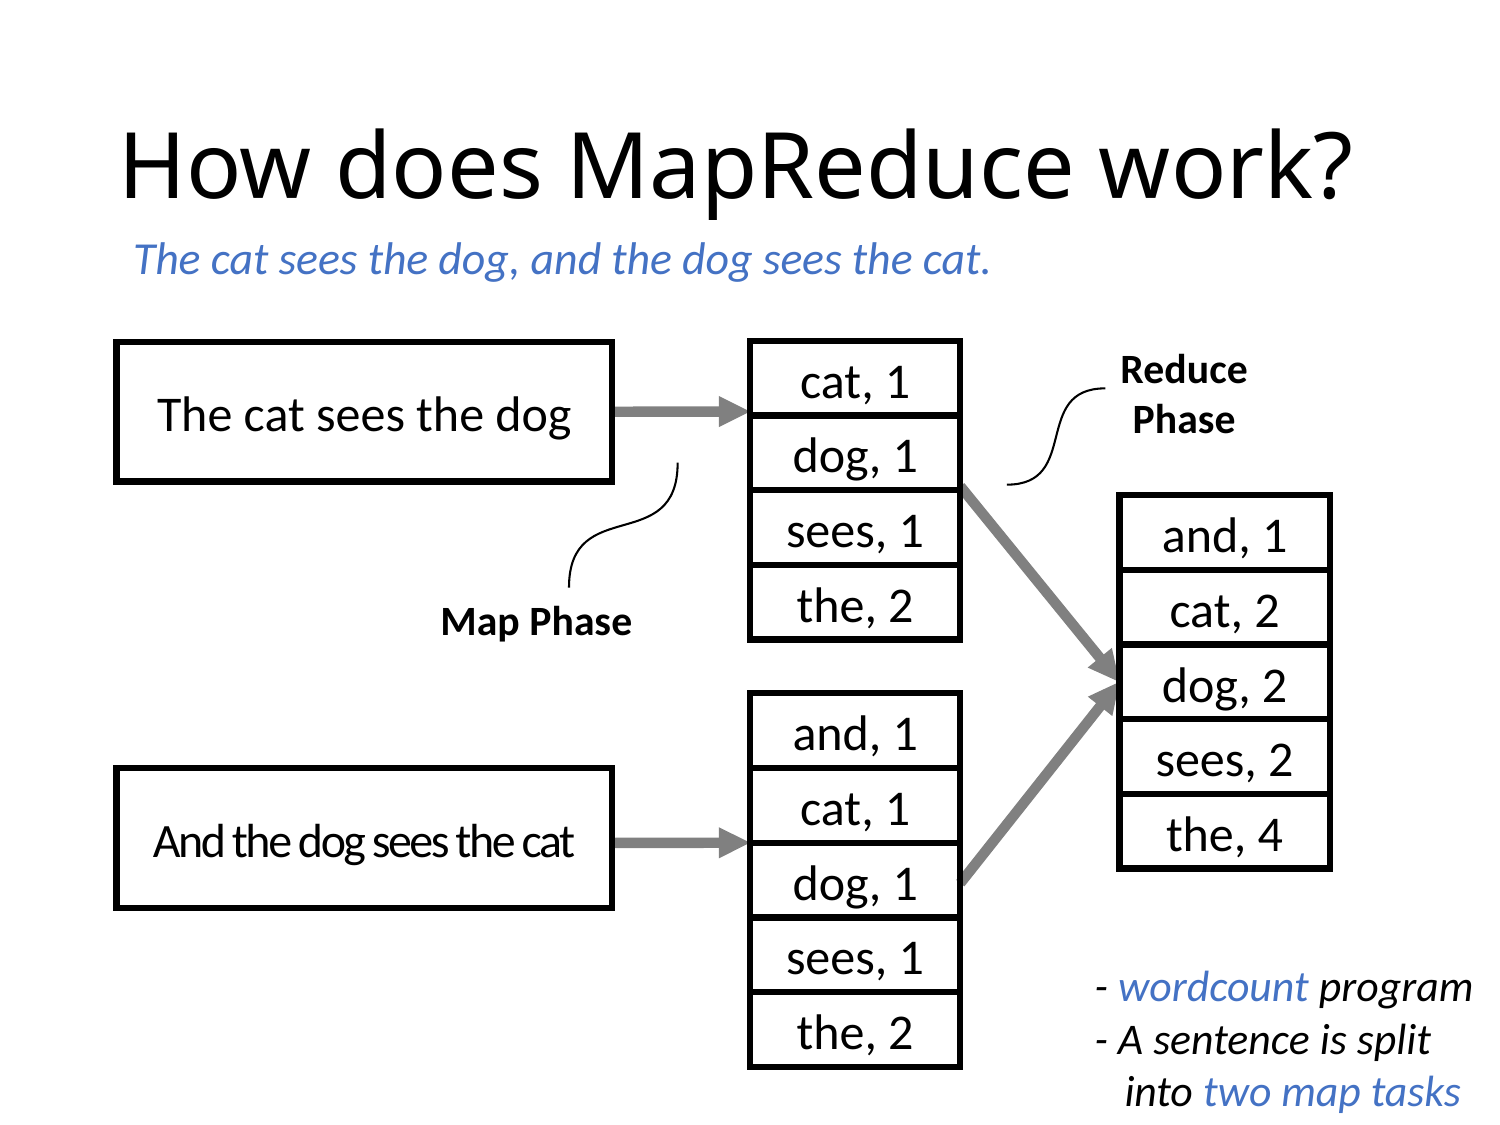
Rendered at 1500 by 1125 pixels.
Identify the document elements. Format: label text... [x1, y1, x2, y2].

text_box The cat sees the dog [115, 341, 613, 483]
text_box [1119, 495, 1330, 869]
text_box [749, 340, 961, 640]
text_box - wordcount program - A sentence is split into two map tasks [1079, 950, 1499, 1123]
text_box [1006, 388, 1106, 485]
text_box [960, 486, 1120, 682]
text_box And the dog sees the cat [115, 767, 613, 909]
text_box The cat sees the dog, and the dog sees the cat. [118, 221, 1008, 291]
text_box Reduce Phase [1105, 334, 1263, 450]
text_box Map Phase [425, 586, 648, 652]
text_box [960, 682, 1120, 884]
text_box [560, 470, 686, 580]
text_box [749, 693, 961, 1067]
title How does MapReduce work? [103, 59, 1397, 278]
